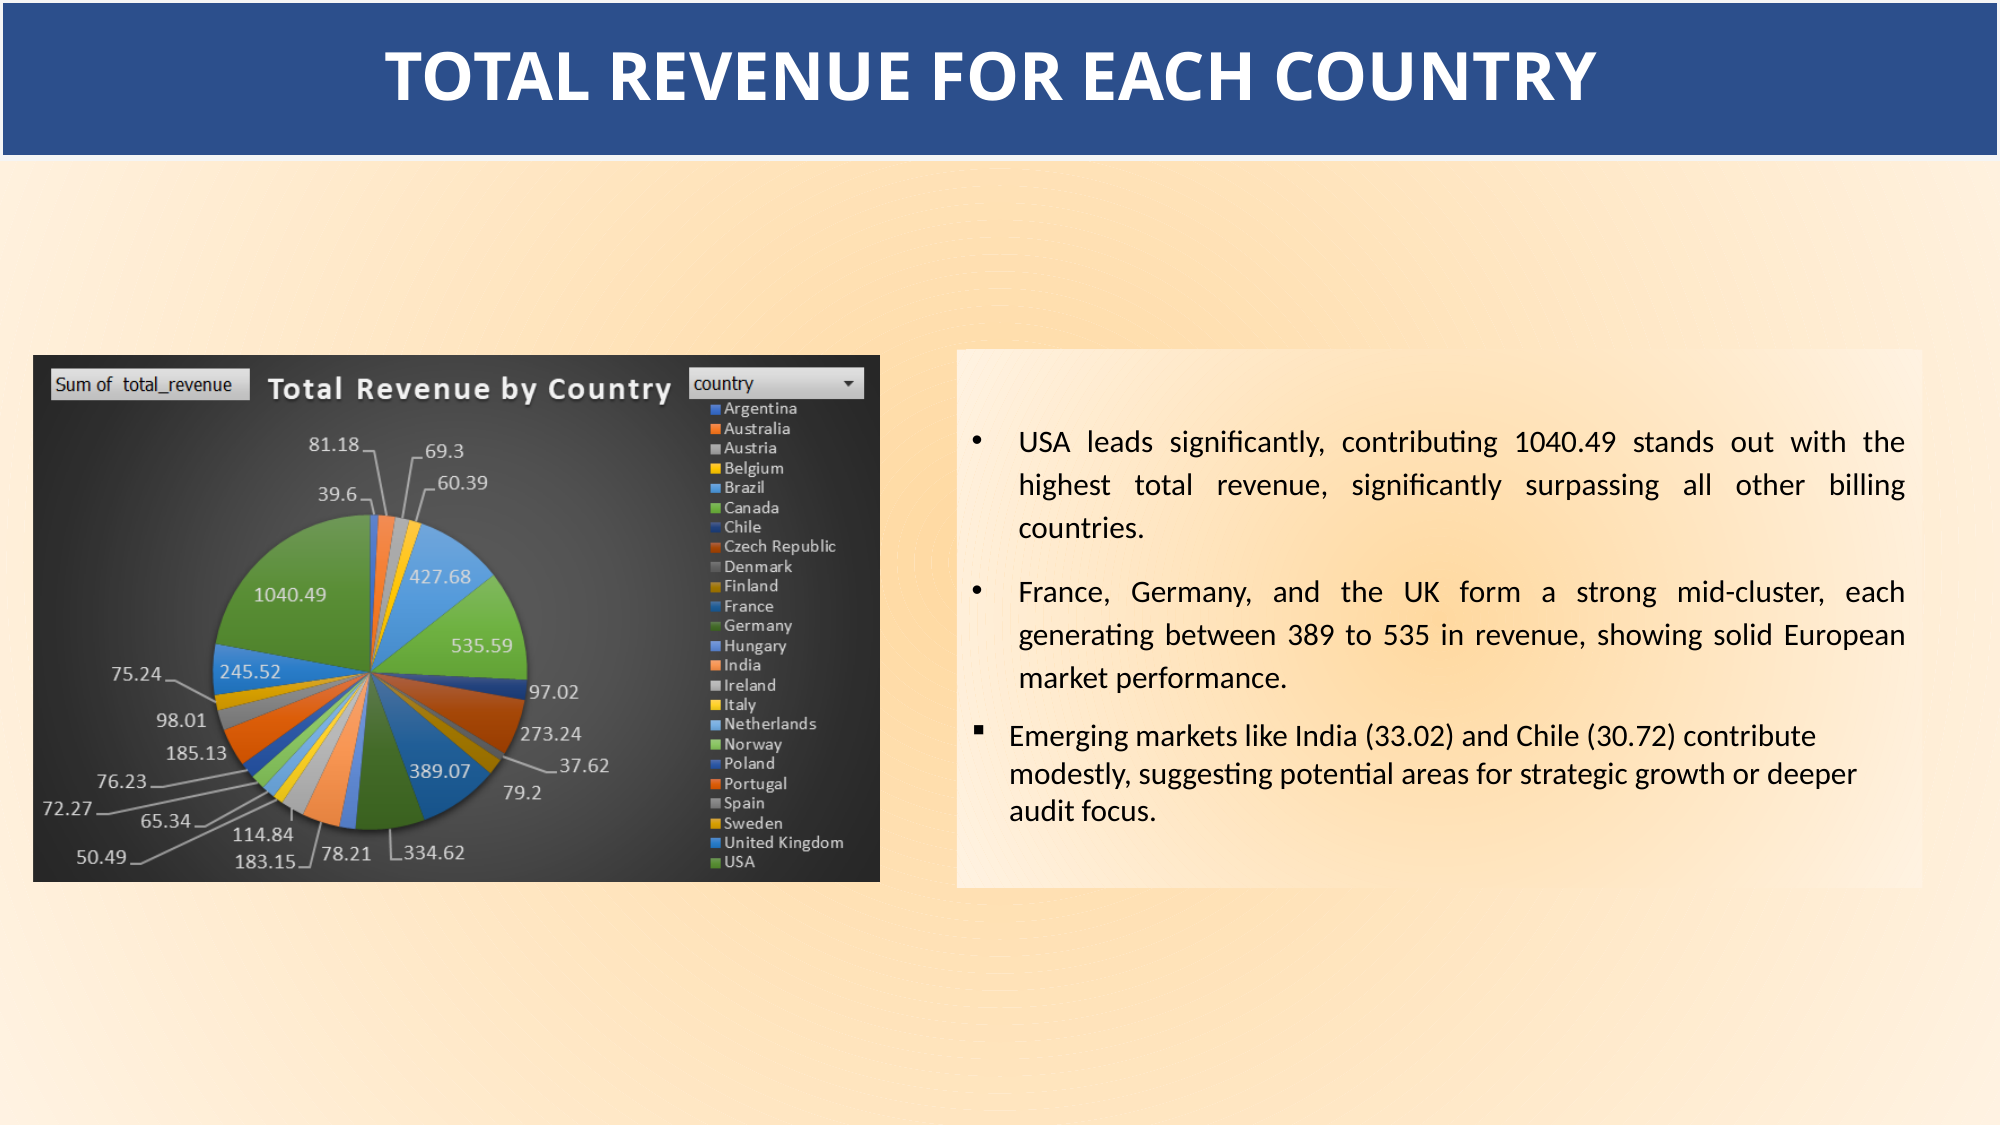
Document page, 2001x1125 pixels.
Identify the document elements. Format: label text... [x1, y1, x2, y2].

list USA leads significantly, contributing 1040.49 stands out with the highest total revenue, significantly surpassing all other billing countries. France, Germany, and the UK form a strong mid-cluster, each generating between 389 to 535 in revenue, showing solid European market performance. Emerging markets like India (33.02) and Chile (30.72) contribute modestly, suggesting potential areas for strategic growth or deeper audit focus. [956, 349, 1923, 888]
text_box [0, 159, 2000, 1125]
text_box TOTAL REVENUE FOR EACH COUNTRY [0, 0, 2000, 159]
picture [32, 355, 880, 882]
